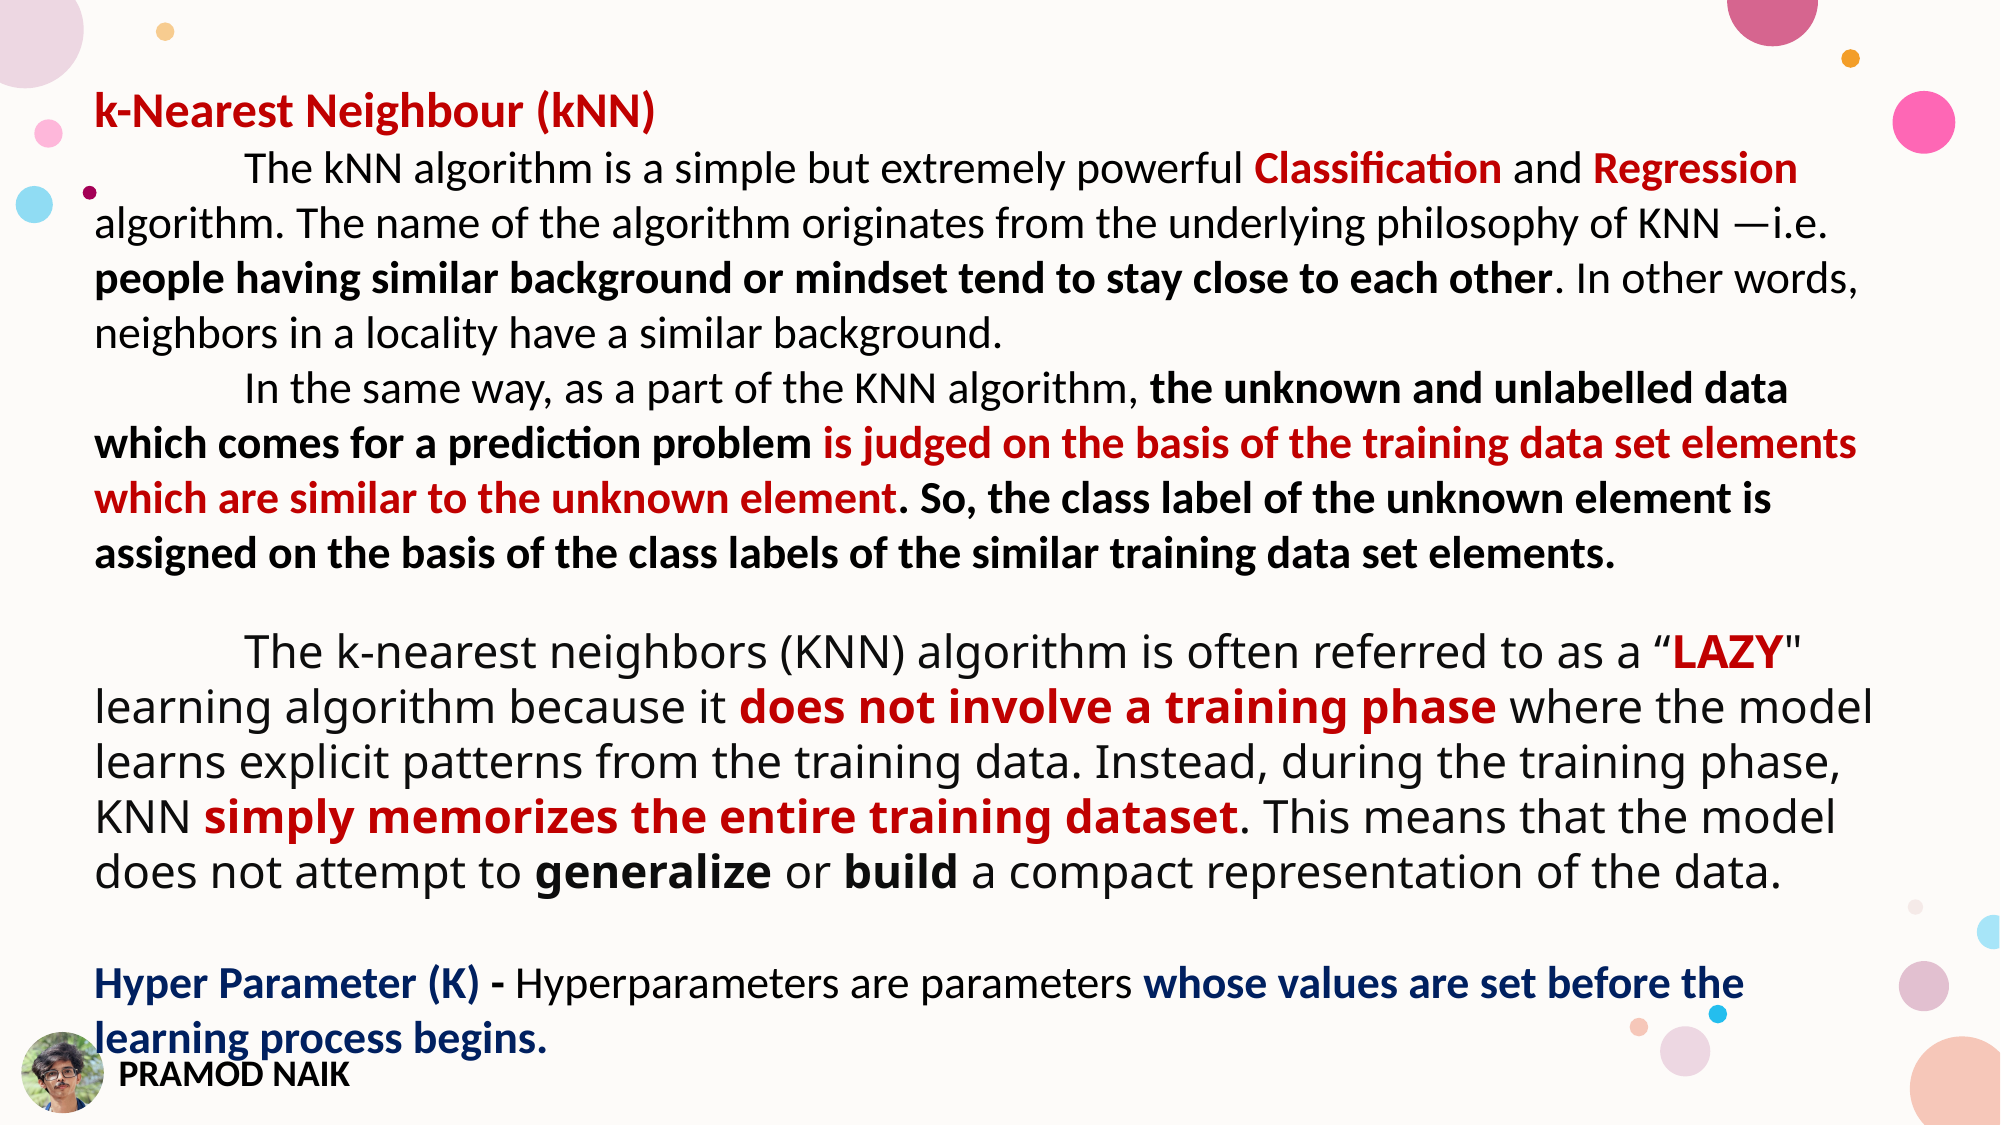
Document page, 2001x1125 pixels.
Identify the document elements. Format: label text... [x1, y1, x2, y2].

picture [21, 1031, 104, 1114]
text_box k-Nearest Neighbour (kNN) The kNN algorithm is a simple but extremely powerful Classification and Regression algorithm. The name of the algorithm originates from the underlying philosophy of KNN —i.e. people having similar background or mindset tend to stay close to each other. In other words, neighbors in a locality have a similar background. In the same way, as a part of the KNN algorithm, the unknown and unlabelled data which comes for a prediction problem is judged on the basis of the training data set elements which are similar to the unknown element. So, the class label of the unknown element is assigned on the basis of the class labels of the similar training data set elements. The k-nearest neighbors (KNN) algorithm is often referred to as a “LAZY" learning algorithm because it does not involve a training phase where the model learns explicit patterns from the training data. Instead, during the training phase, KNN simply memorizes the entire training dataset. This means that the model does not attempt to generalize or build a compact representation of the data. Hyper Parameter (K) - Hyperparameters are parameters whose values are set before the learning process begins. [79, 70, 1900, 1070]
